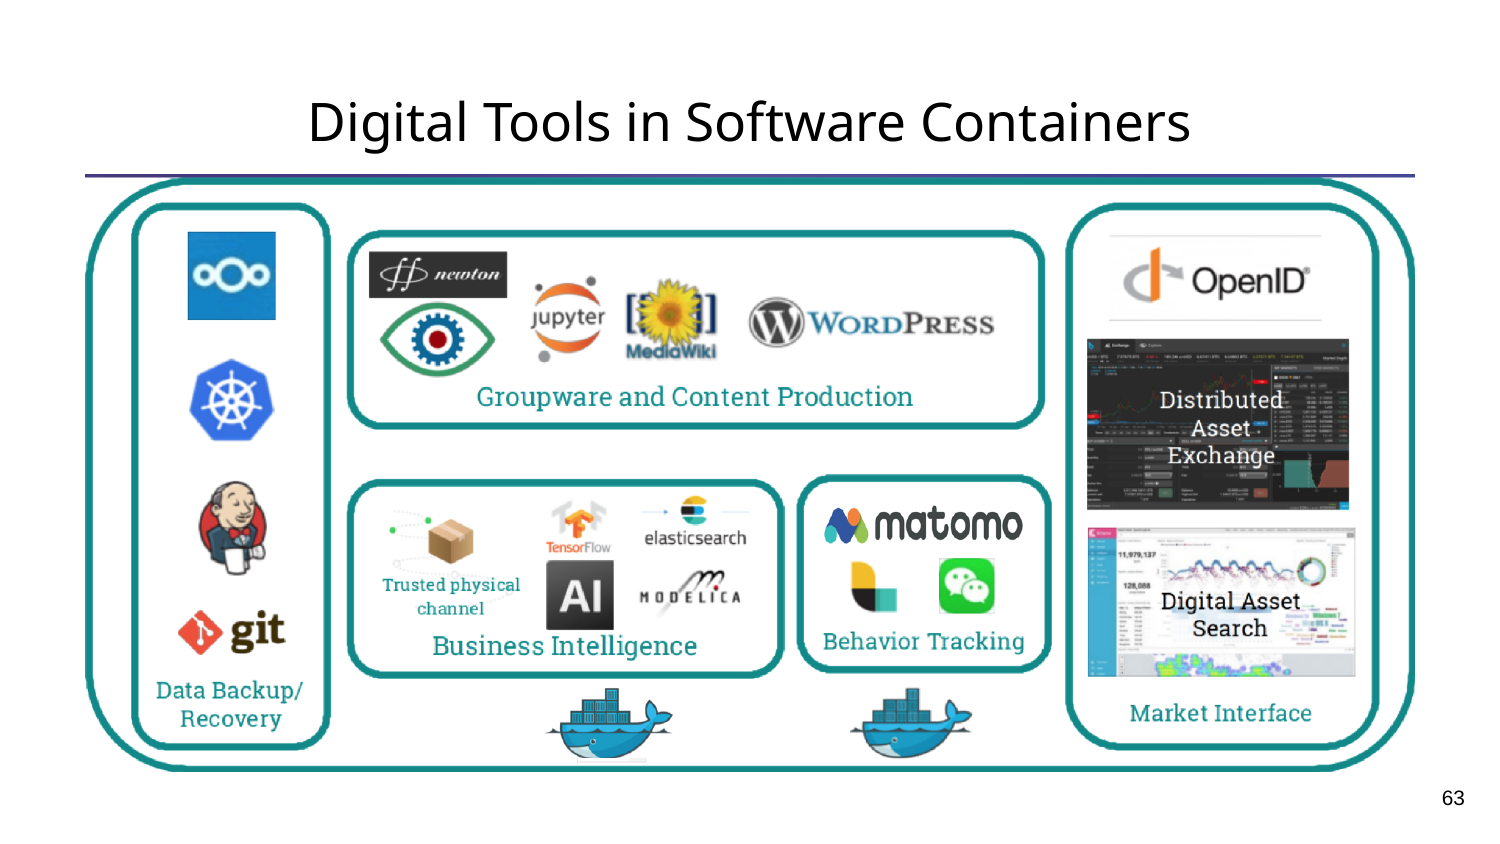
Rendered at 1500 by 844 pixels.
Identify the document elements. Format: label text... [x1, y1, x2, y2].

picture [85, 174, 1415, 772]
slide_number 63 [1389, 764, 1480, 830]
title Digital Tools in Software Containers [51, 72, 1449, 167]
